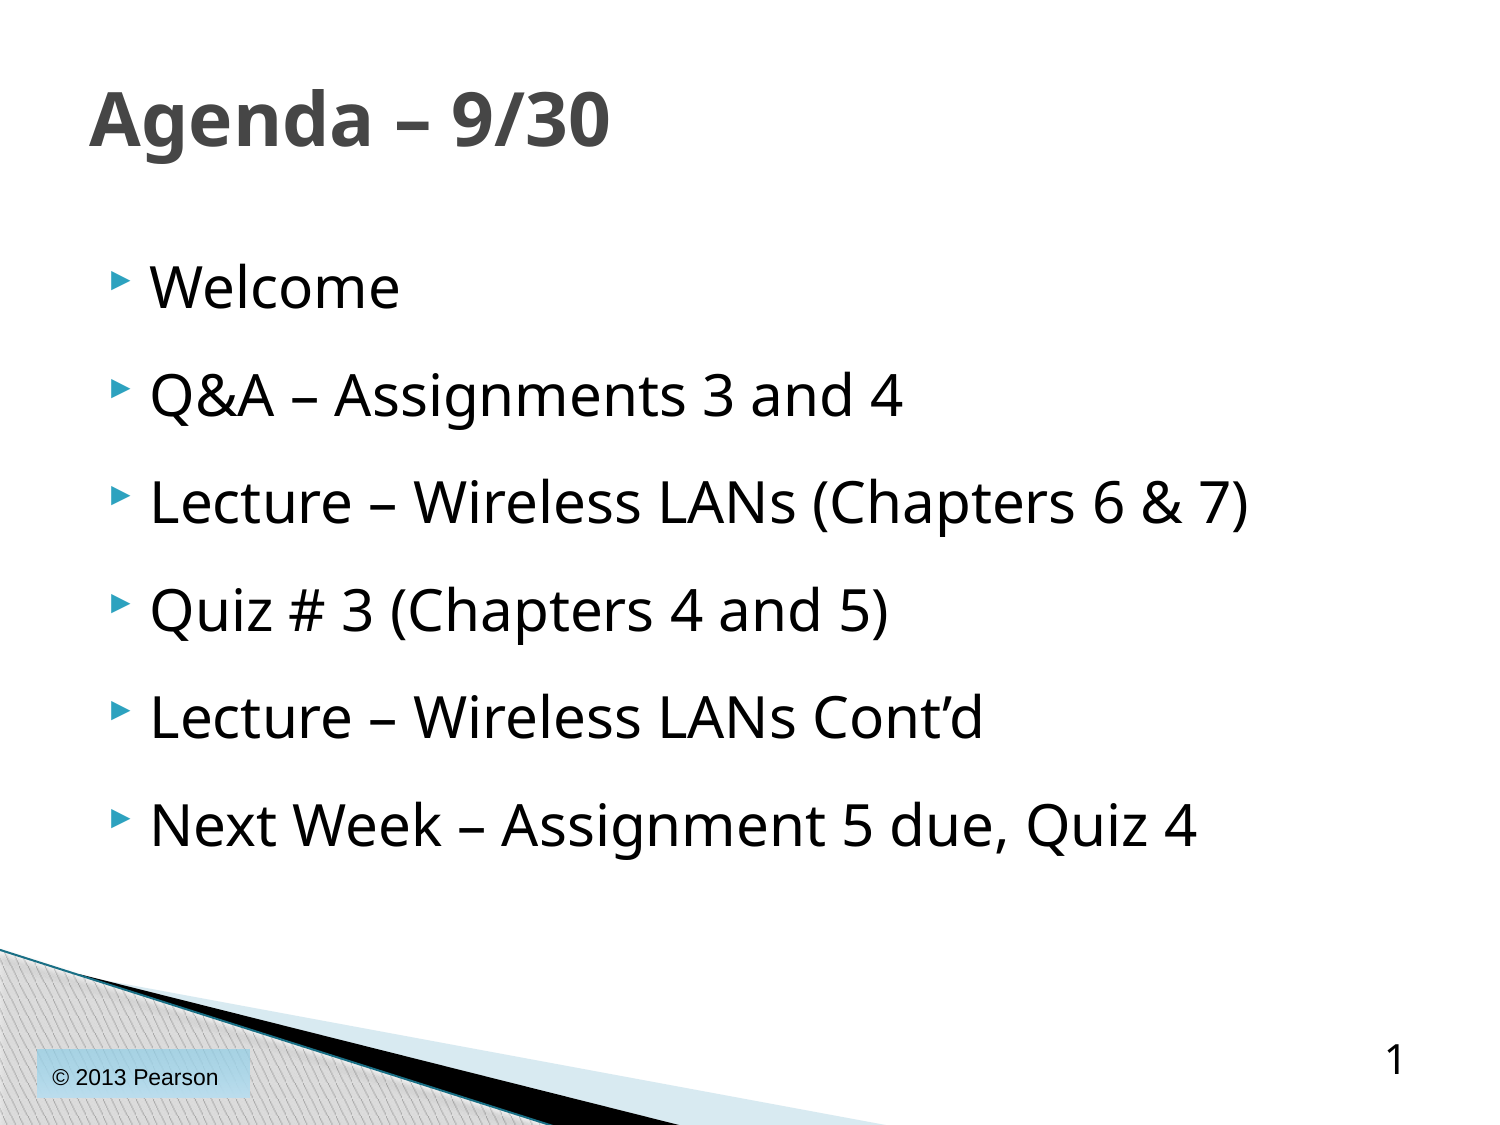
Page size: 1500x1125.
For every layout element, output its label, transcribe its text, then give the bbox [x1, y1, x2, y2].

slide_number 1 [1287, 1037, 1423, 1098]
footer © 2013 Pearson [37, 1050, 250, 1098]
title Agenda – 9/30 [75, 45, 1425, 188]
list Welcome Q&A – Assignments 3 and 4 Lecture – Wireless LANs (Chapters 6 & 7) Quiz # 3 (Chapters 4 and 5) Lecture – Wireless LANs Cont’d Next Week – Assignment 5 due, Quiz 4 [74, 242, 1426, 986]
